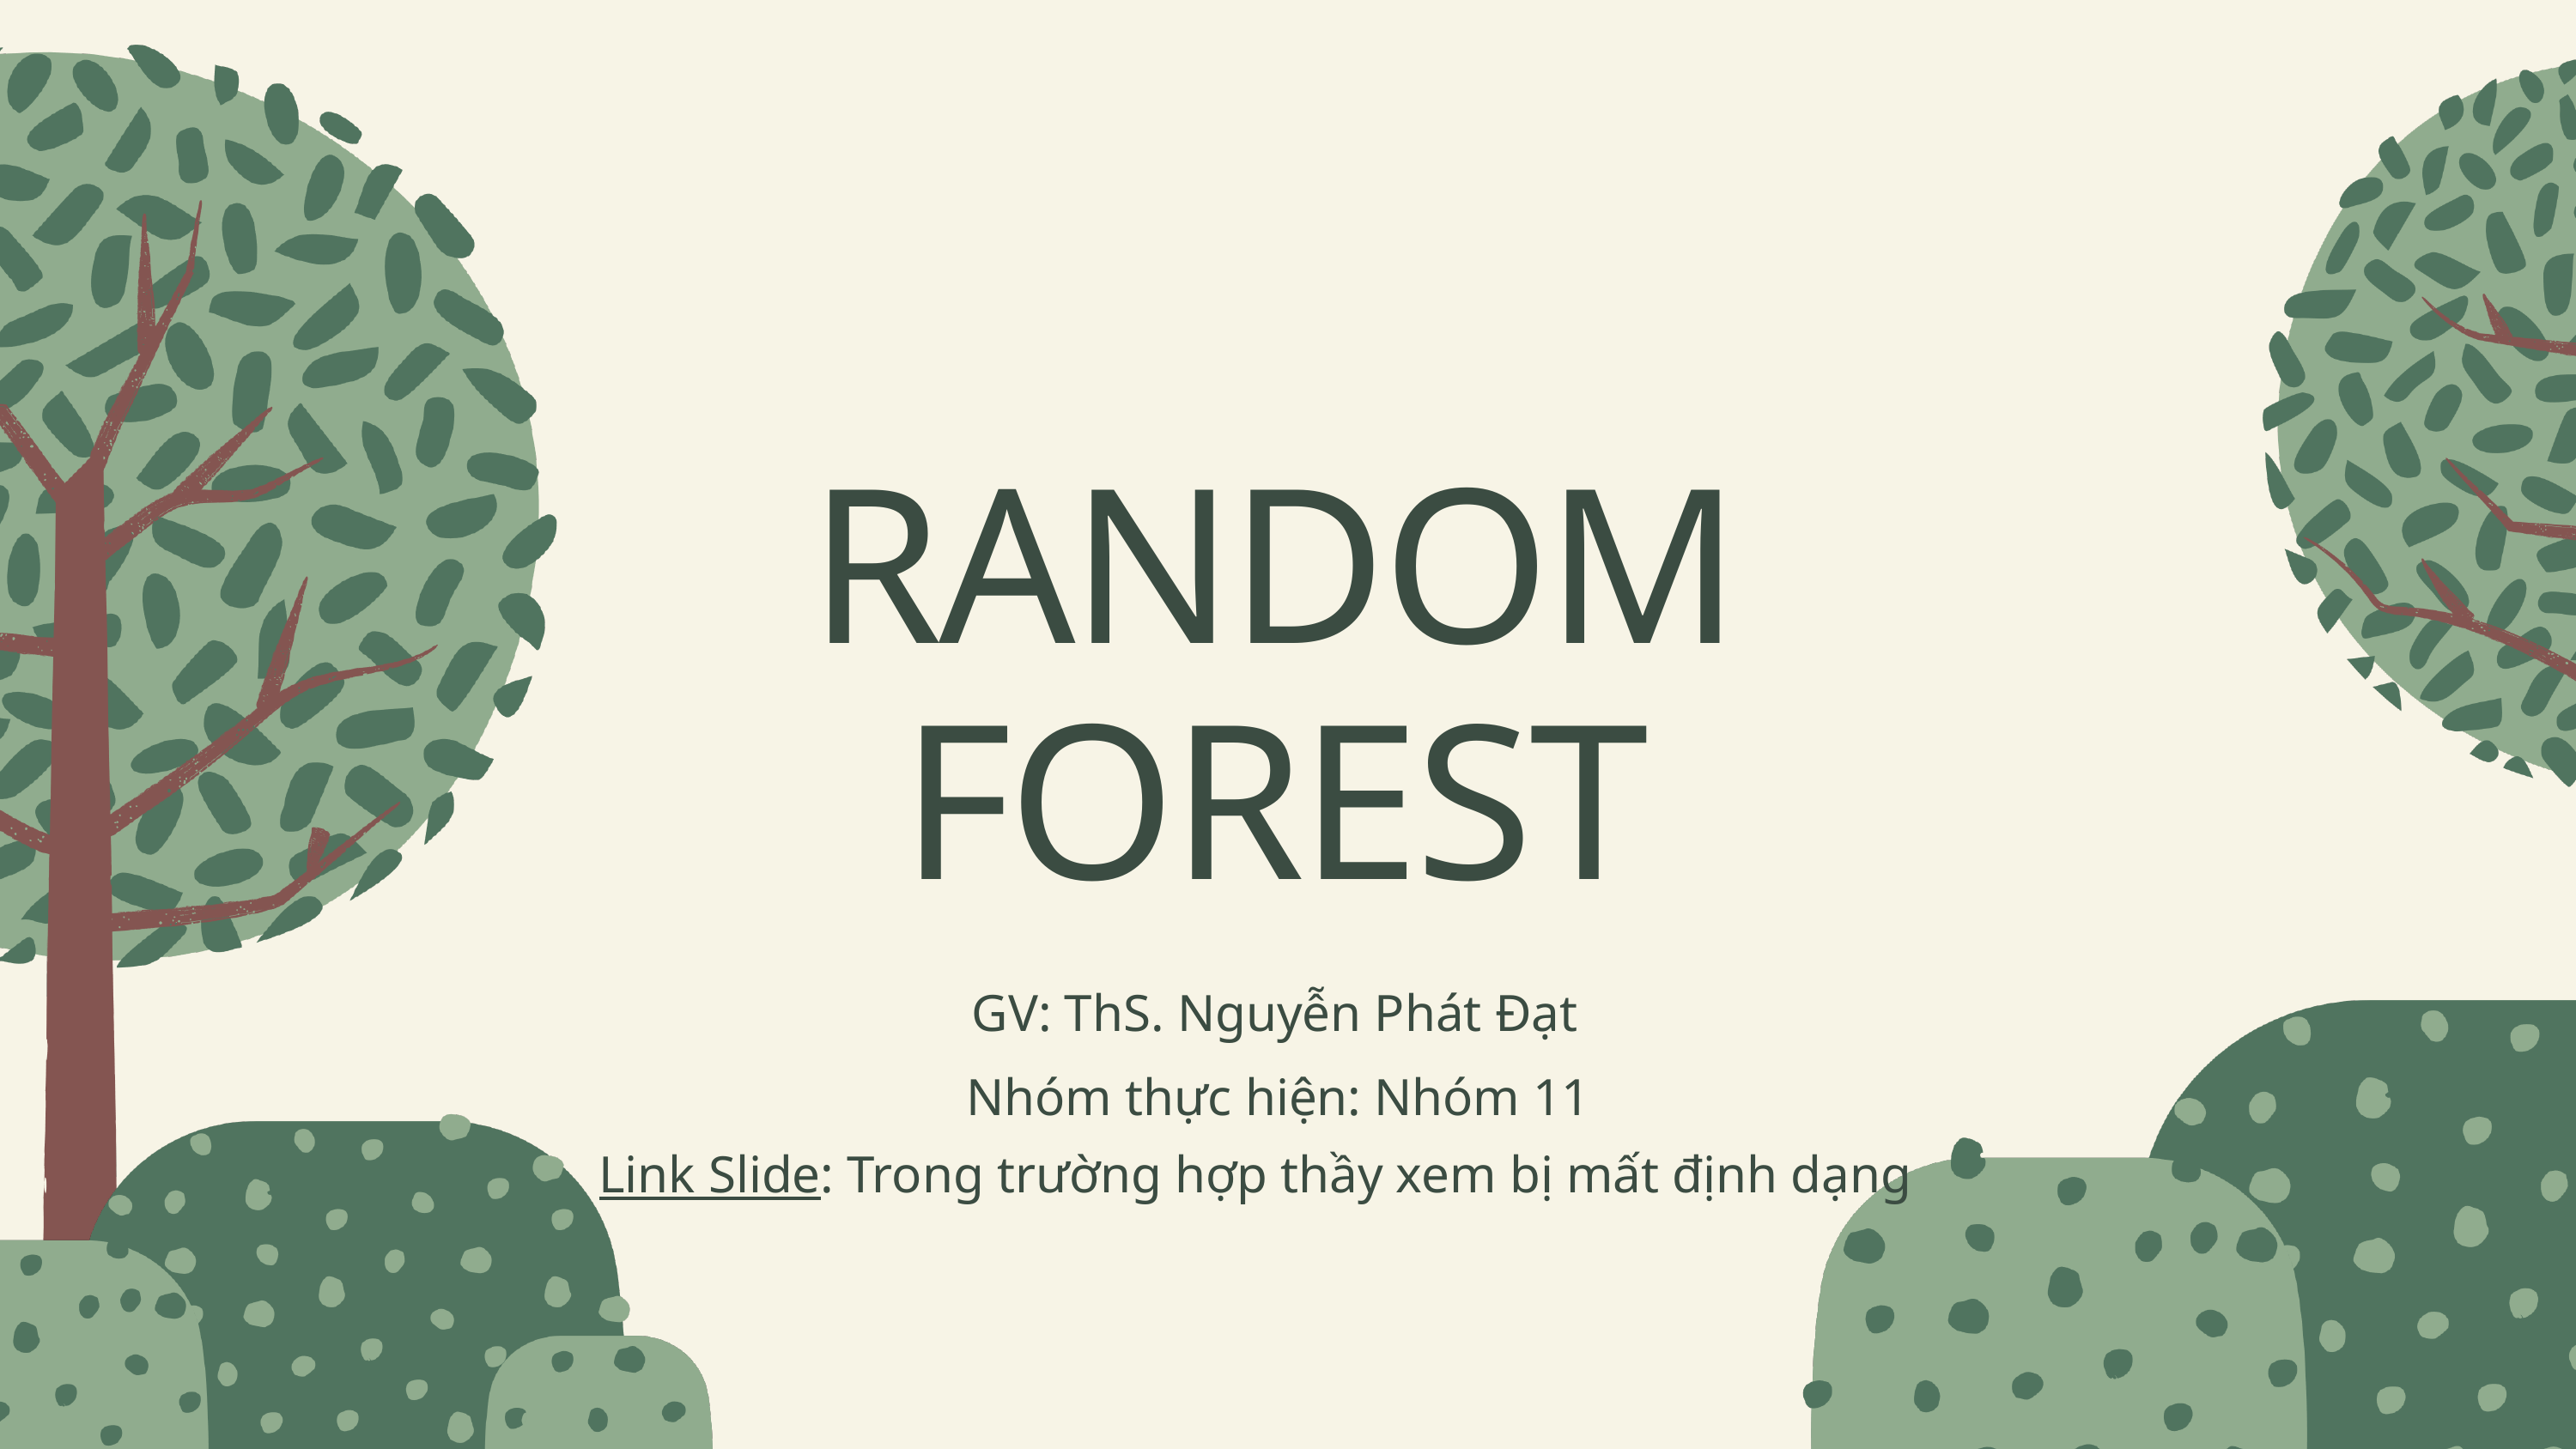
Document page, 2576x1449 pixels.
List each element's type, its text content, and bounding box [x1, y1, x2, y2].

picture [0, 0, 764, 1449]
text_box Link Slide: Trong trường hợp thầy xem bị mất định dạng [767, 1140, 1742, 1211]
picture [1747, 0, 2576, 1449]
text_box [704, 440, 1883, 1038]
text_box Nhóm thực hiện: Nhóm 11 [794, 1055, 1742, 1125]
